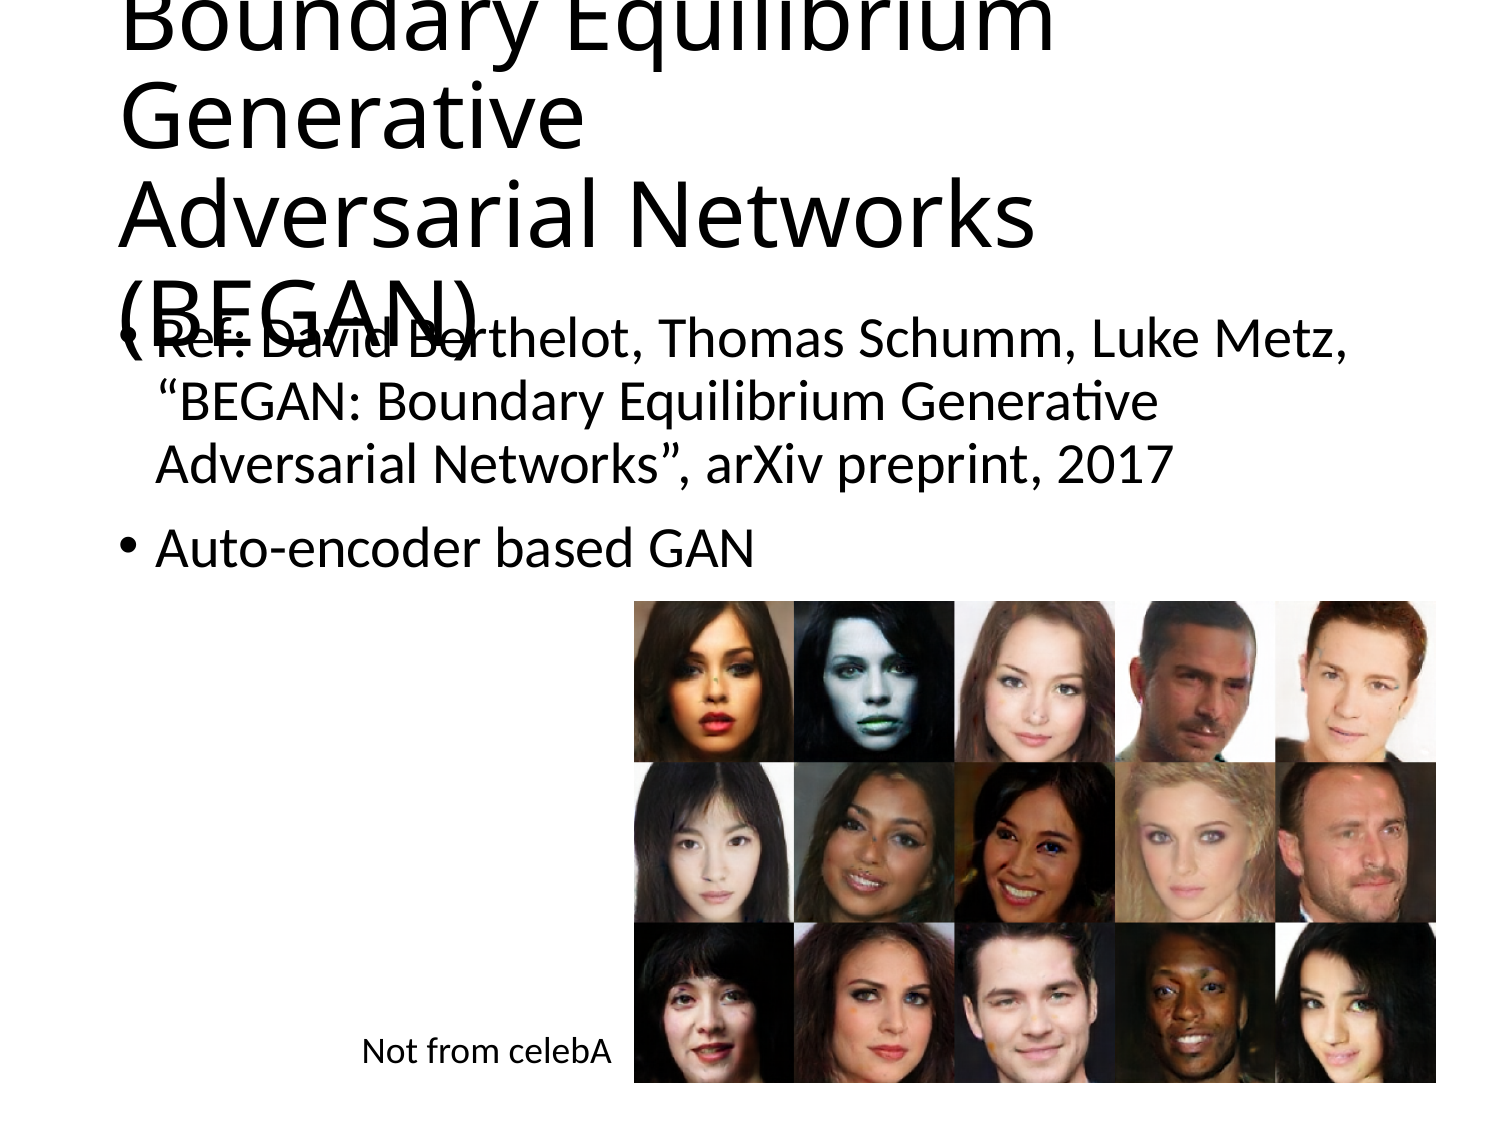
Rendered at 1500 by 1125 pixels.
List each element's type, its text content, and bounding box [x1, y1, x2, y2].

text_box Not from celebA [346, 1018, 630, 1079]
title Boundary Equilibrium Generative Adversarial Networks (BEGAN) [103, 59, 1397, 278]
list Ref: David Berthelot, Thomas Schumm, Luke Metz, “BEGAN: Boundary Equilibrium Generative Adversarial Networks”, arXiv preprint, 2017 Auto-encoder based GAN [103, 299, 1397, 1014]
picture [630, 587, 1454, 1084]
